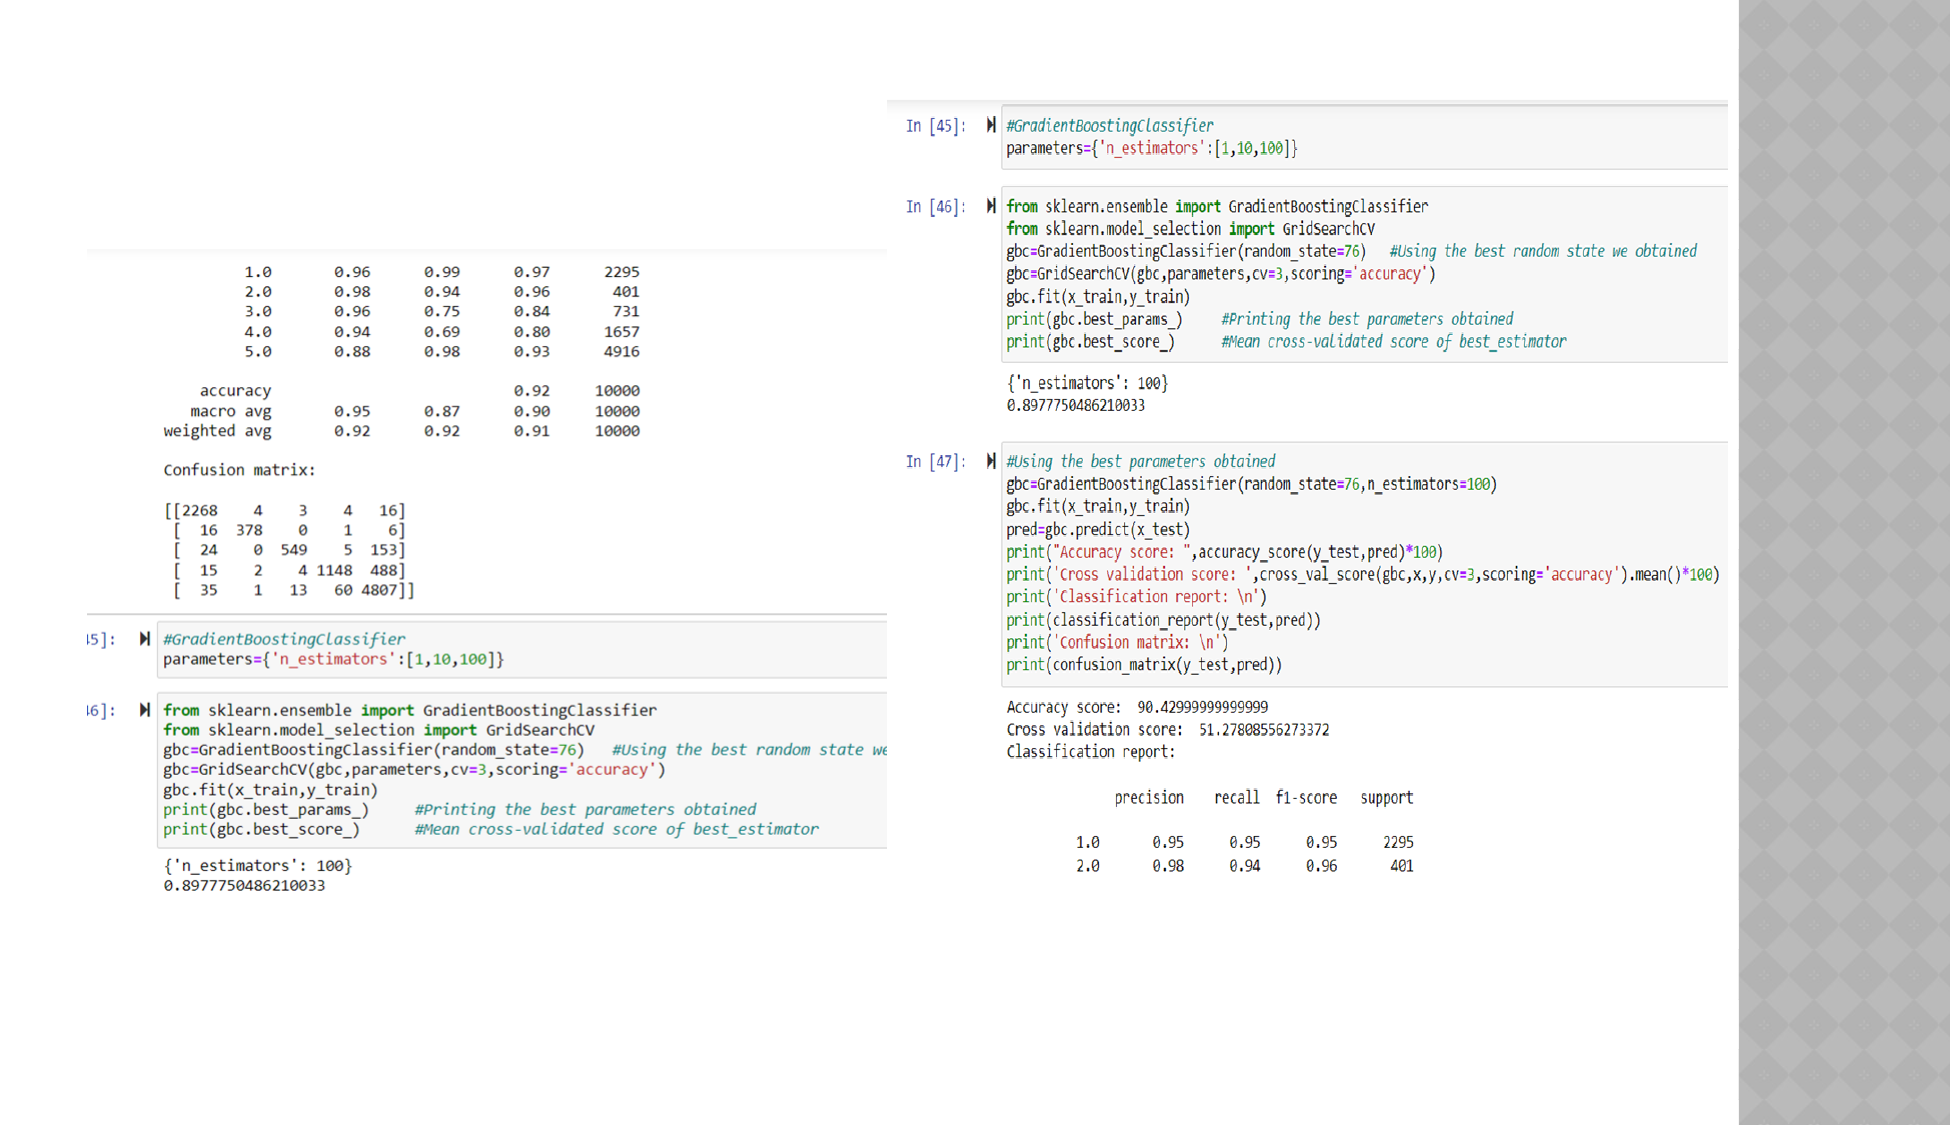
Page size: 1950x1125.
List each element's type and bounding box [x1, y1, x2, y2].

list [87, 249, 1029, 914]
picture [886, 99, 1728, 877]
